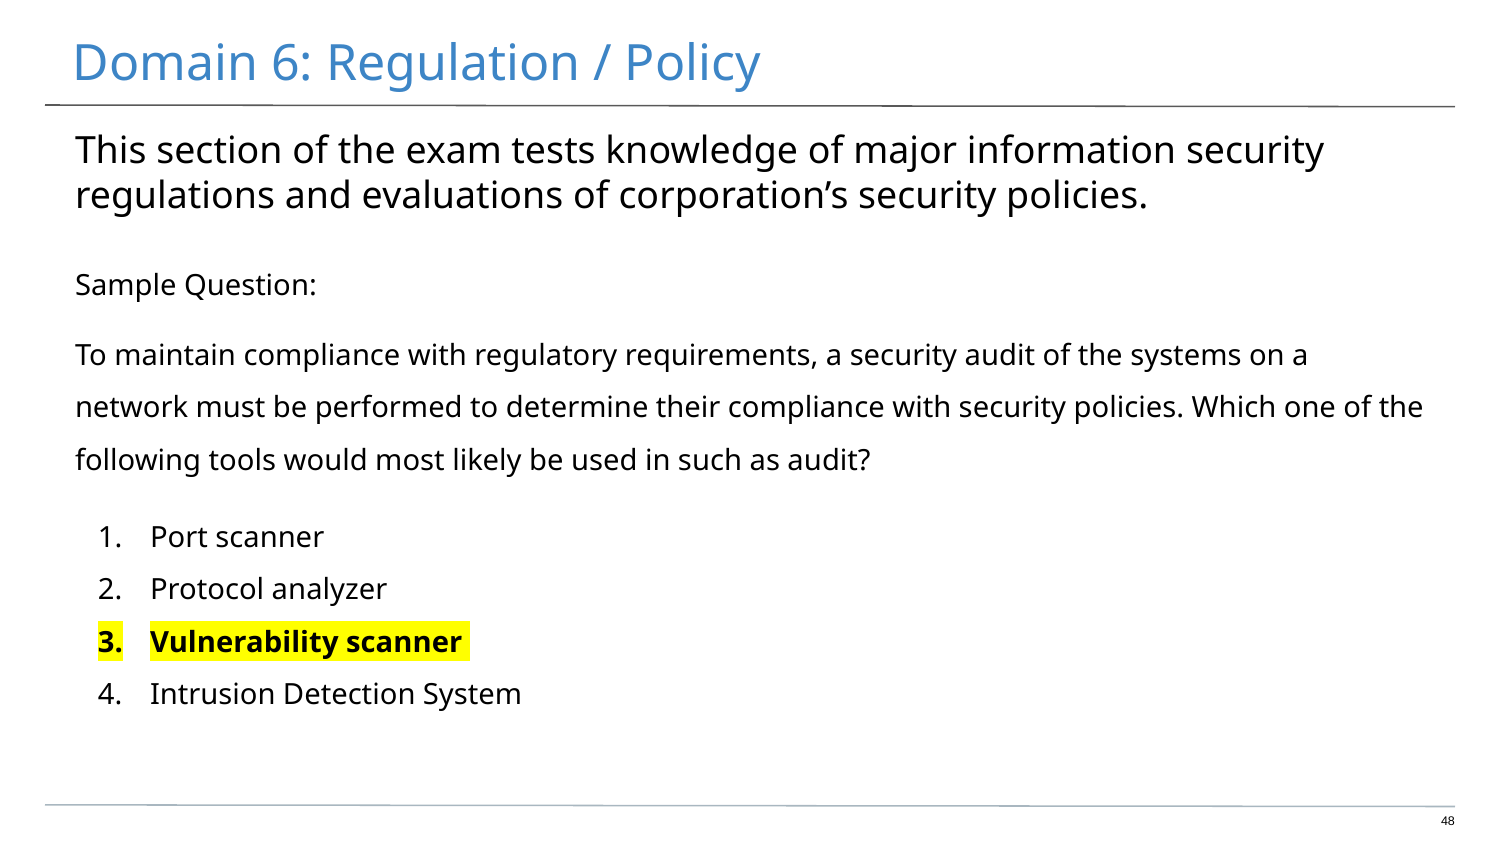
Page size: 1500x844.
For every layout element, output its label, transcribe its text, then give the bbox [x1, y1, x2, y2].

slide_number 48 [1412, 813, 1455, 831]
list Sample Question: To maintain compliance with regulatory requirements, a security audit of the systems on a network must be performed to determine their compliance with security policies. Which one of the following tools would most likely be used in such as audit? Port scanner Protocol analyzer Vulnerability scanner Intrusion Detection System [0, 249, 1500, 805]
title Domain 6: Regulation / Policy [0, 0, 1500, 88]
subtitle This section of the exam tests knowledge of major information security regulations and evaluations of corporation’s security policies. [0, 110, 1500, 171]
